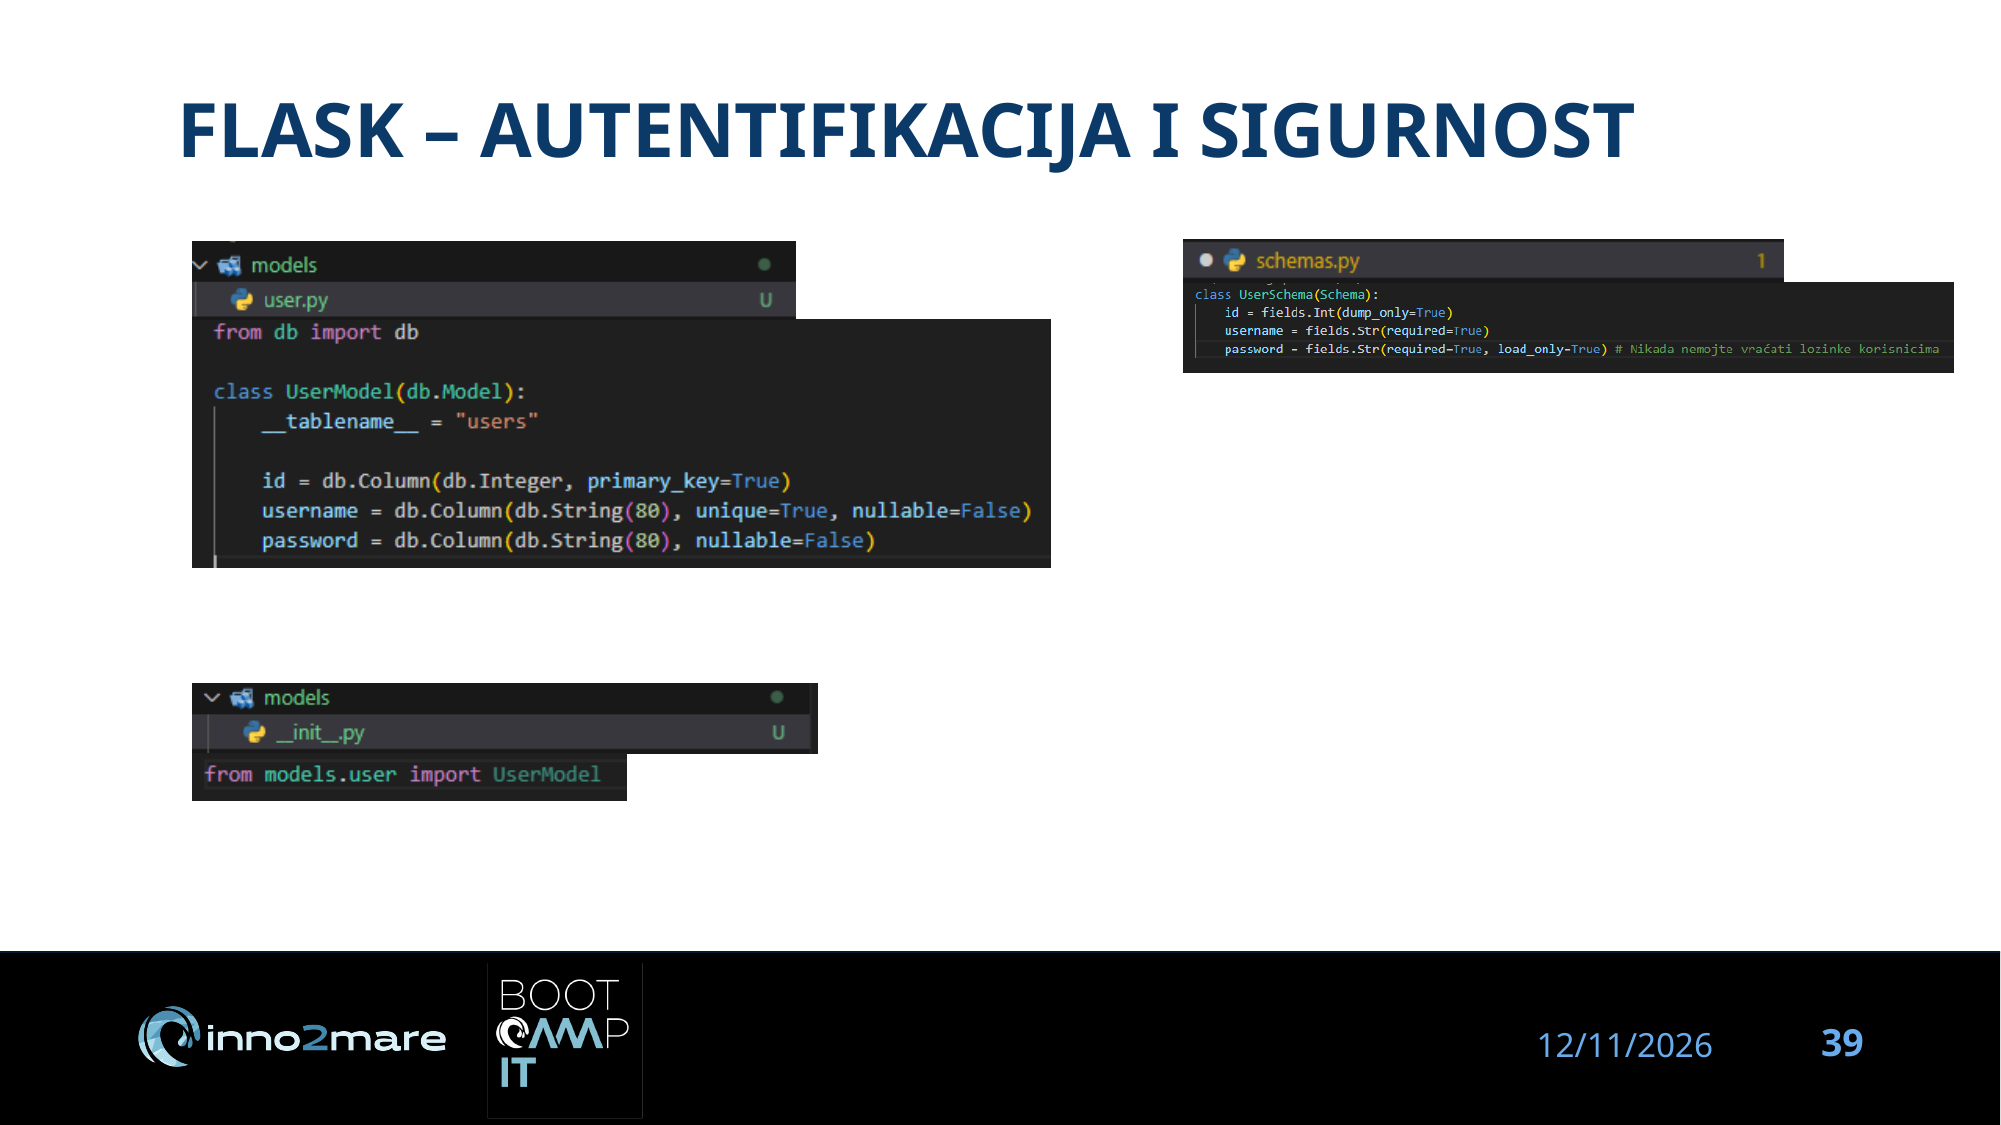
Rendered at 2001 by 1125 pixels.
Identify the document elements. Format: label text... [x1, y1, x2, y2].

picture [192, 241, 1051, 568]
picture [1183, 239, 1954, 374]
text_box FLASK – Autentifikacija i sigurnost [162, 62, 1888, 203]
picture [138, 957, 690, 1124]
picture [192, 683, 818, 801]
